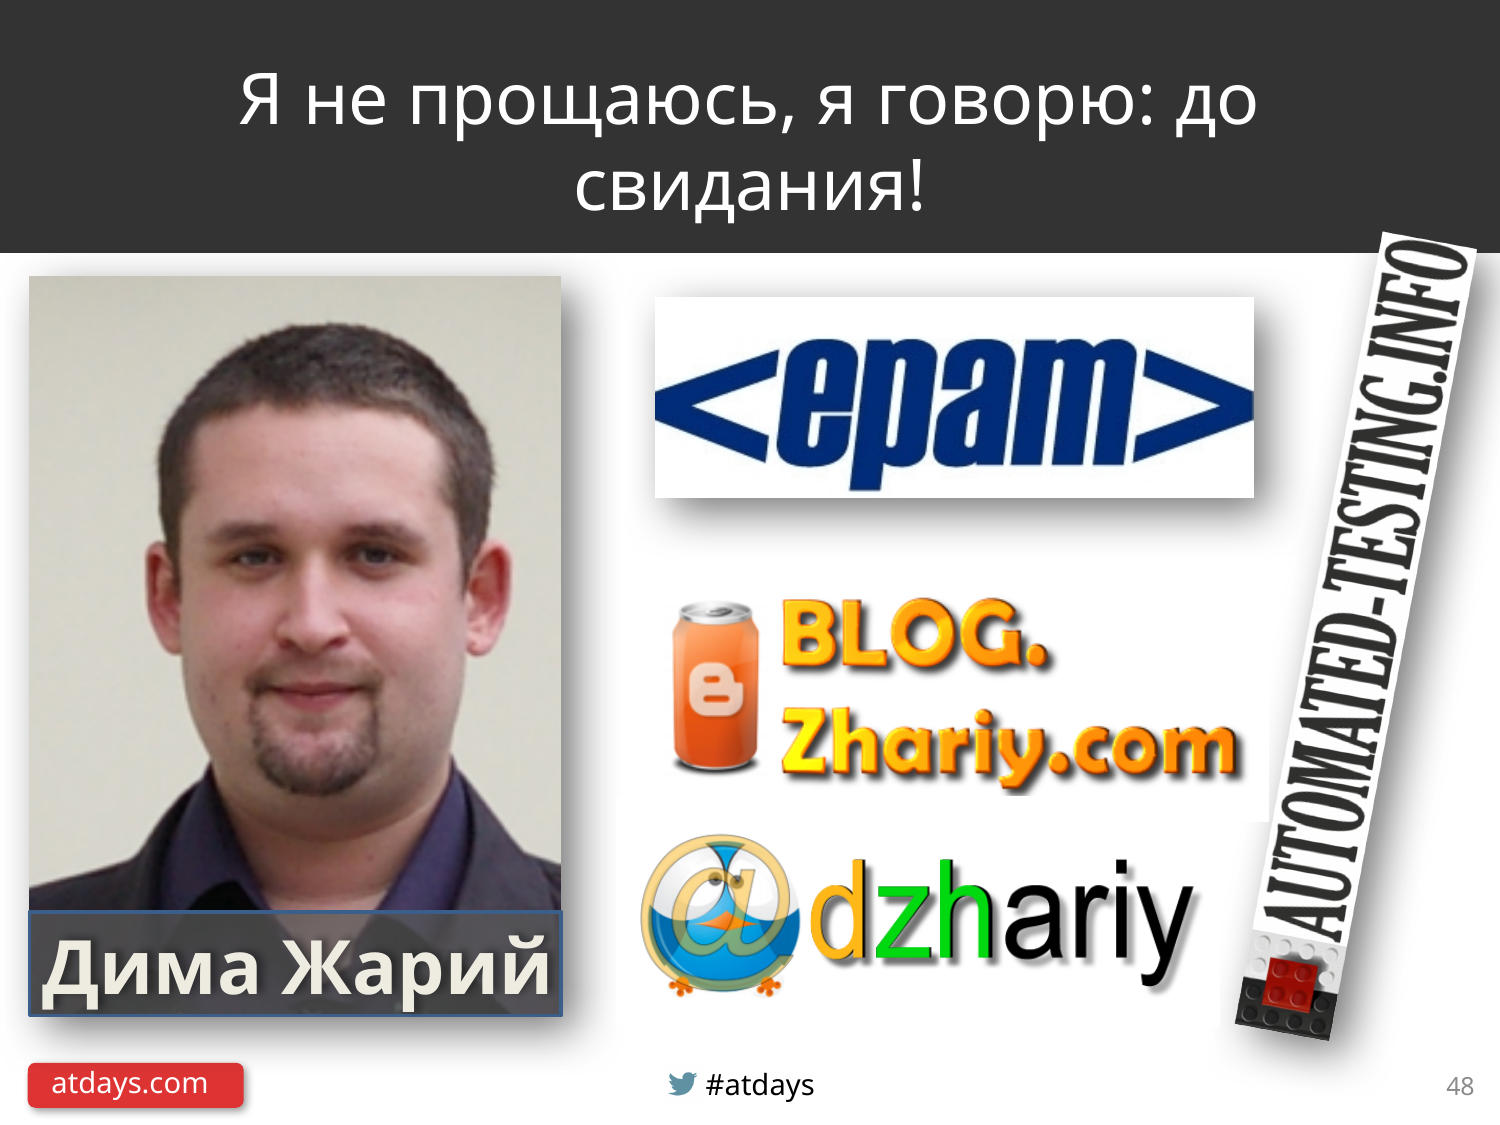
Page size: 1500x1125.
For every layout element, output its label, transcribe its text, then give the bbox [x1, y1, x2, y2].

picture [28, 275, 562, 1017]
picture [615, 232, 1500, 1040]
picture [662, 1063, 703, 1104]
picture [654, 296, 1255, 498]
title Я не прощаюсь, я говорю: до свидания! [75, 45, 1425, 233]
slide_number 48 [1139, 1057, 1490, 1118]
